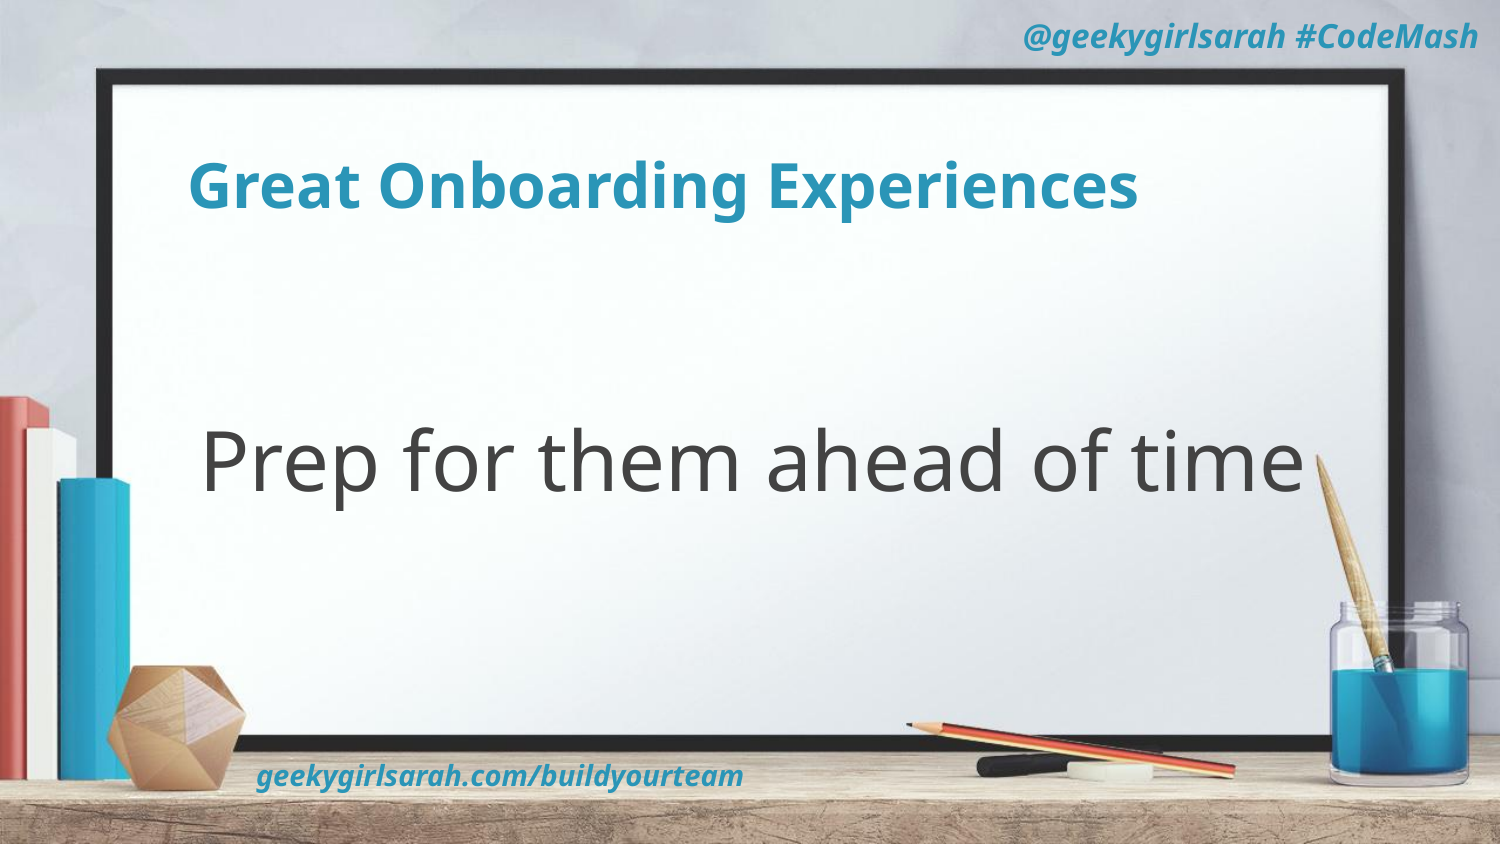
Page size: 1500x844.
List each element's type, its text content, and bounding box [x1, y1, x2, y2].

title Great Onboarding Experiences [172, 130, 1324, 235]
picture [0, 0, 1500, 844]
list Prep for them ahead of time [172, 235, 1324, 680]
